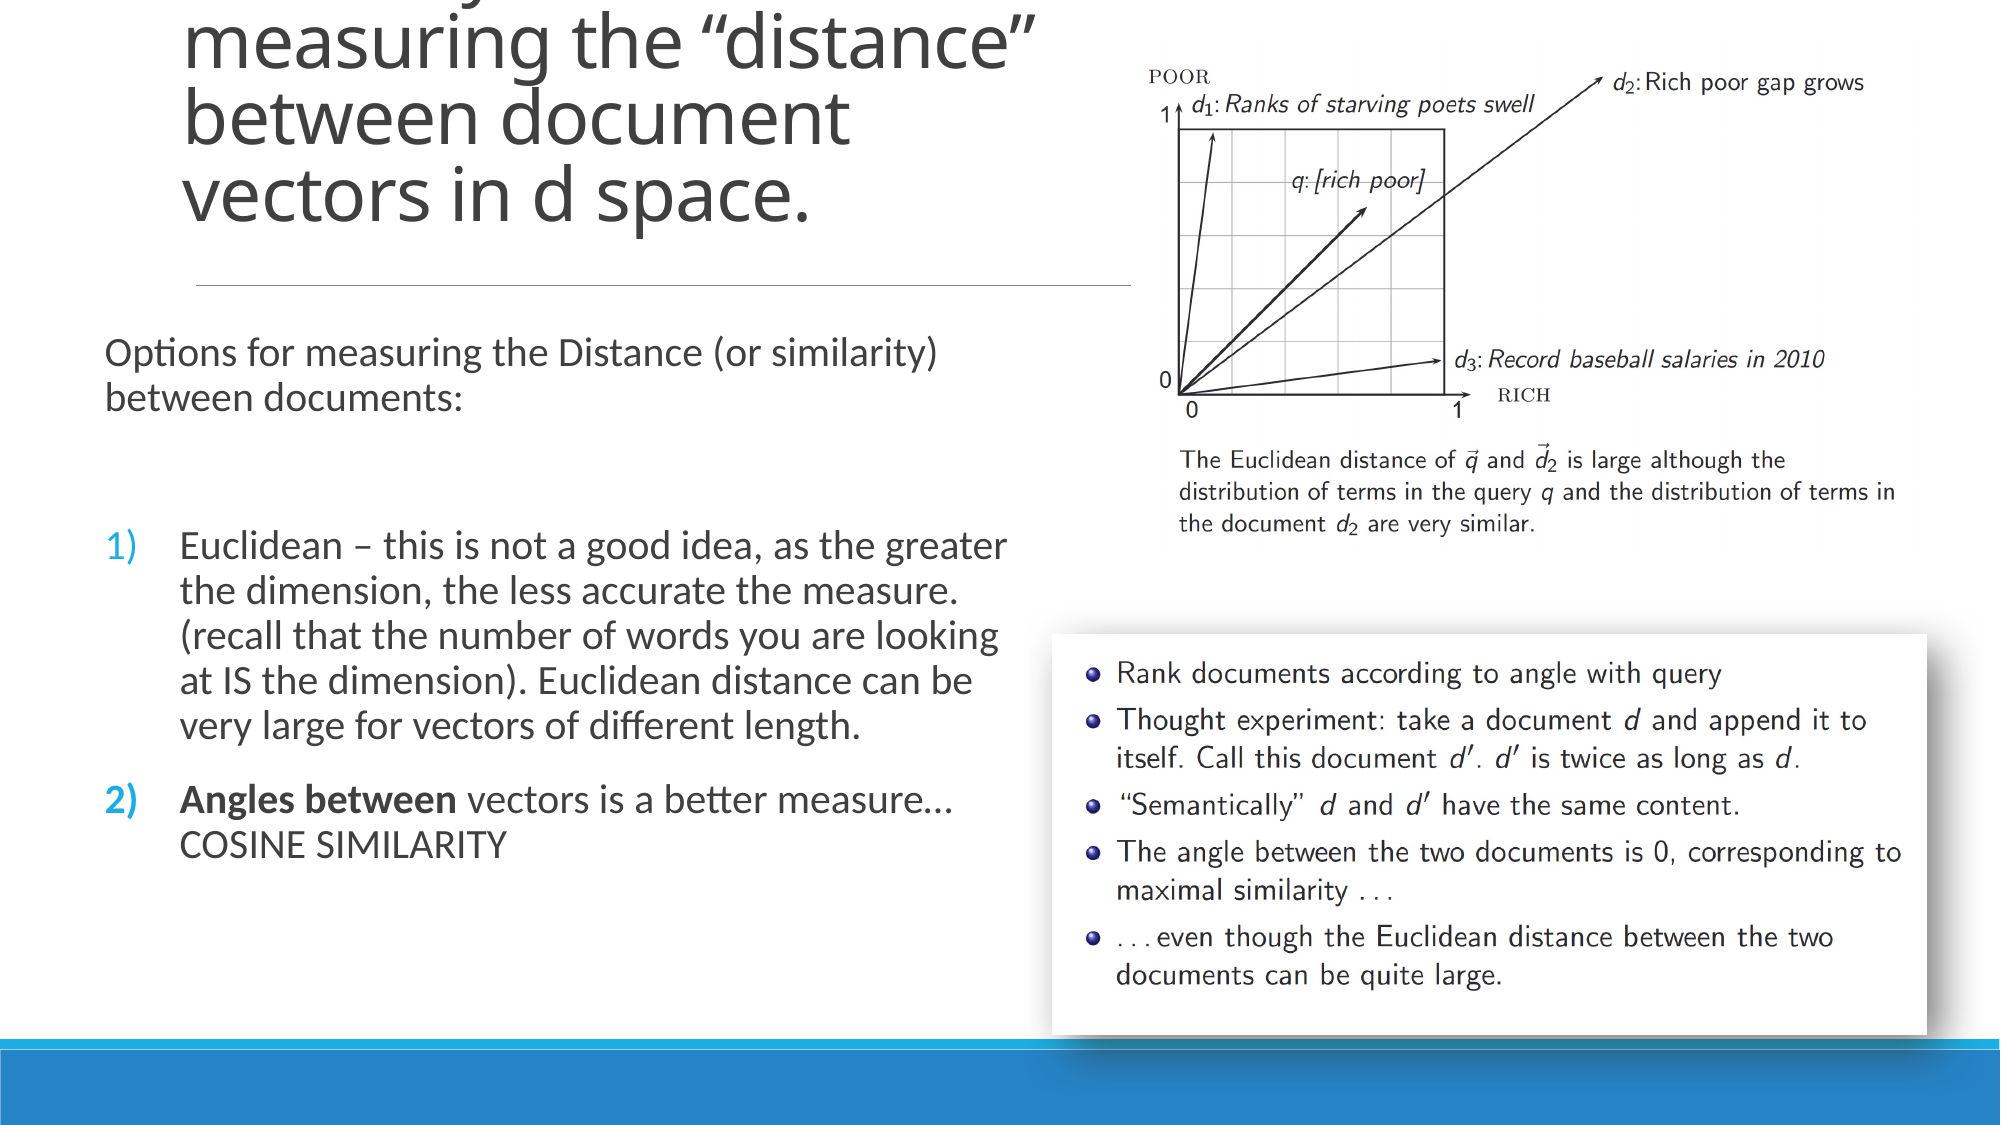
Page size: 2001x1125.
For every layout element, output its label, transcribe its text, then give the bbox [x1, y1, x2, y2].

list Options for measuring the Distance (or similarity) between documents: Euclidean – this is not a good idea, as the greater the dimension, the less accurate the measure. (recall that the number of words you are looking at IS the dimension). Euclidean distance can be very large for vectors of different length. Angles between vectors is a better measure… COSINE SIMILARITY [104, 322, 1021, 983]
title Similarity measures: measuring the “distance” between document vectors in d space. [168, 96, 1053, 245]
picture [1052, 634, 1927, 1035]
picture [1131, 40, 1927, 555]
